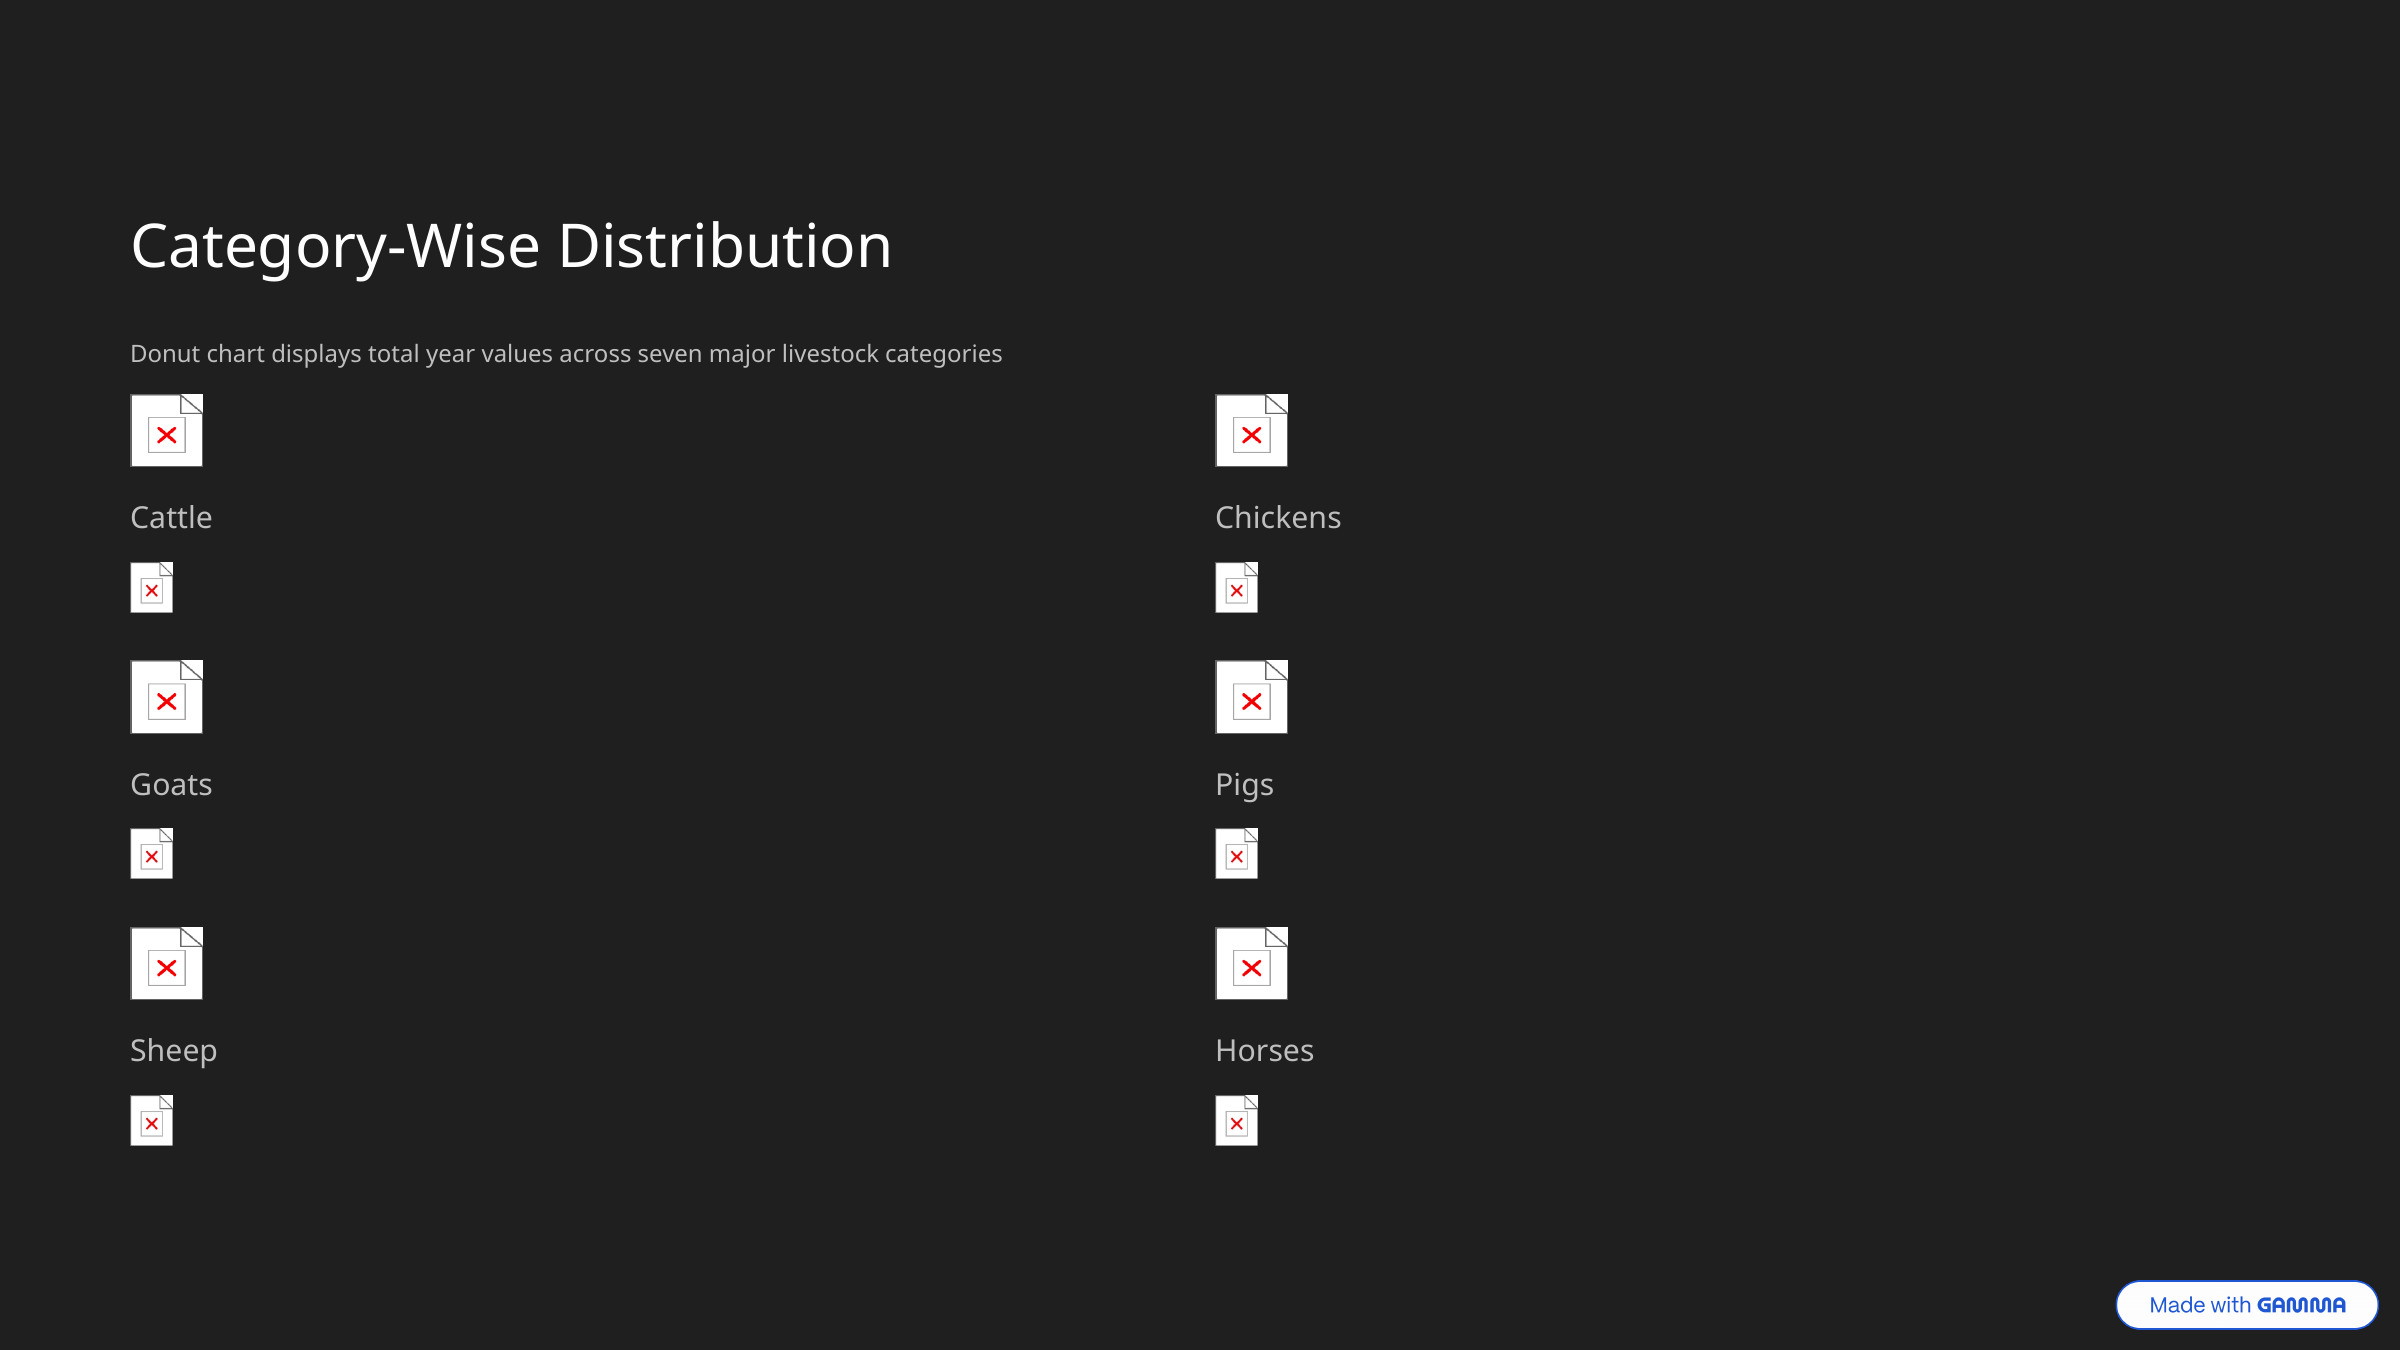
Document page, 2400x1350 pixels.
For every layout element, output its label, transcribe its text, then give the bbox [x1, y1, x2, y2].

text_box Cattle [130, 497, 433, 535]
text_box Chickens [1215, 497, 1518, 535]
picture [1215, 1095, 1258, 1146]
text_box Horses [1215, 1030, 1518, 1068]
text_box Pigs [1215, 763, 1518, 802]
picture [1215, 660, 1288, 734]
picture [1215, 927, 1288, 1000]
picture [130, 394, 203, 467]
text_box Sheep [130, 1030, 433, 1068]
picture [130, 828, 173, 879]
picture [130, 1095, 173, 1146]
picture [1215, 562, 1258, 613]
picture [130, 660, 203, 734]
picture [130, 562, 173, 613]
picture [2106, 1271, 2389, 1339]
picture [1215, 394, 1288, 467]
picture [1215, 828, 1258, 879]
text_box Donut chart displays total year values across seven major livestock categories [130, 328, 2270, 368]
picture [130, 927, 203, 1000]
text_box Category-Wise Distribution [130, 204, 904, 281]
text_box Goats [130, 763, 433, 802]
